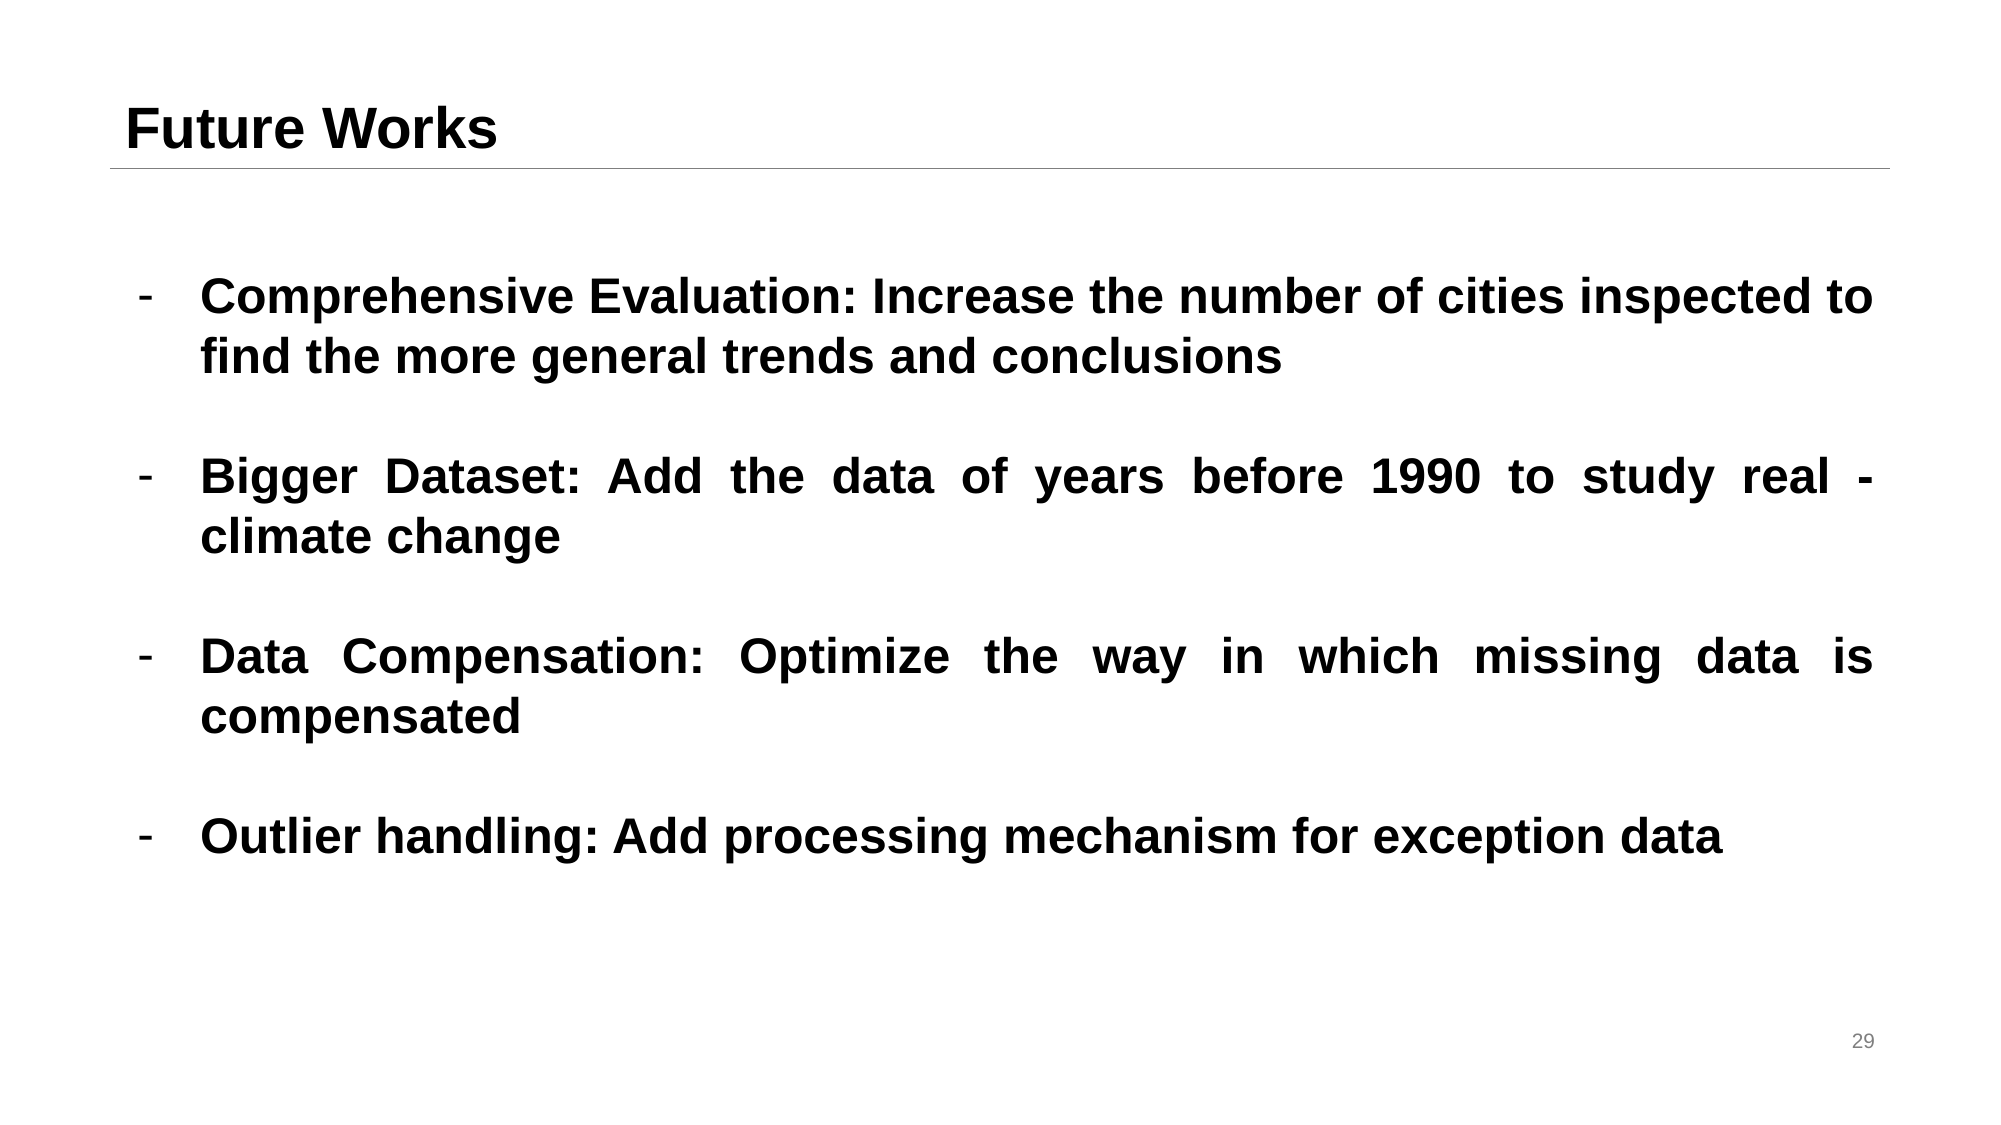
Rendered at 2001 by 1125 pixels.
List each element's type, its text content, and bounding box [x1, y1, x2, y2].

text_box Comprehensive Evaluation: Increase the number of cities inspected to find the more general trends and conclusions Bigger Dataset: Add the data of years before 1990 to study real - climate change Data Compensation: Optimize the way in which missing data is compensated Outlier handling: Add processing mechanism for exception data [109, 248, 1890, 973]
title Future Works [109, 0, 1890, 169]
slide_number 29 [1412, 1023, 1890, 1058]
